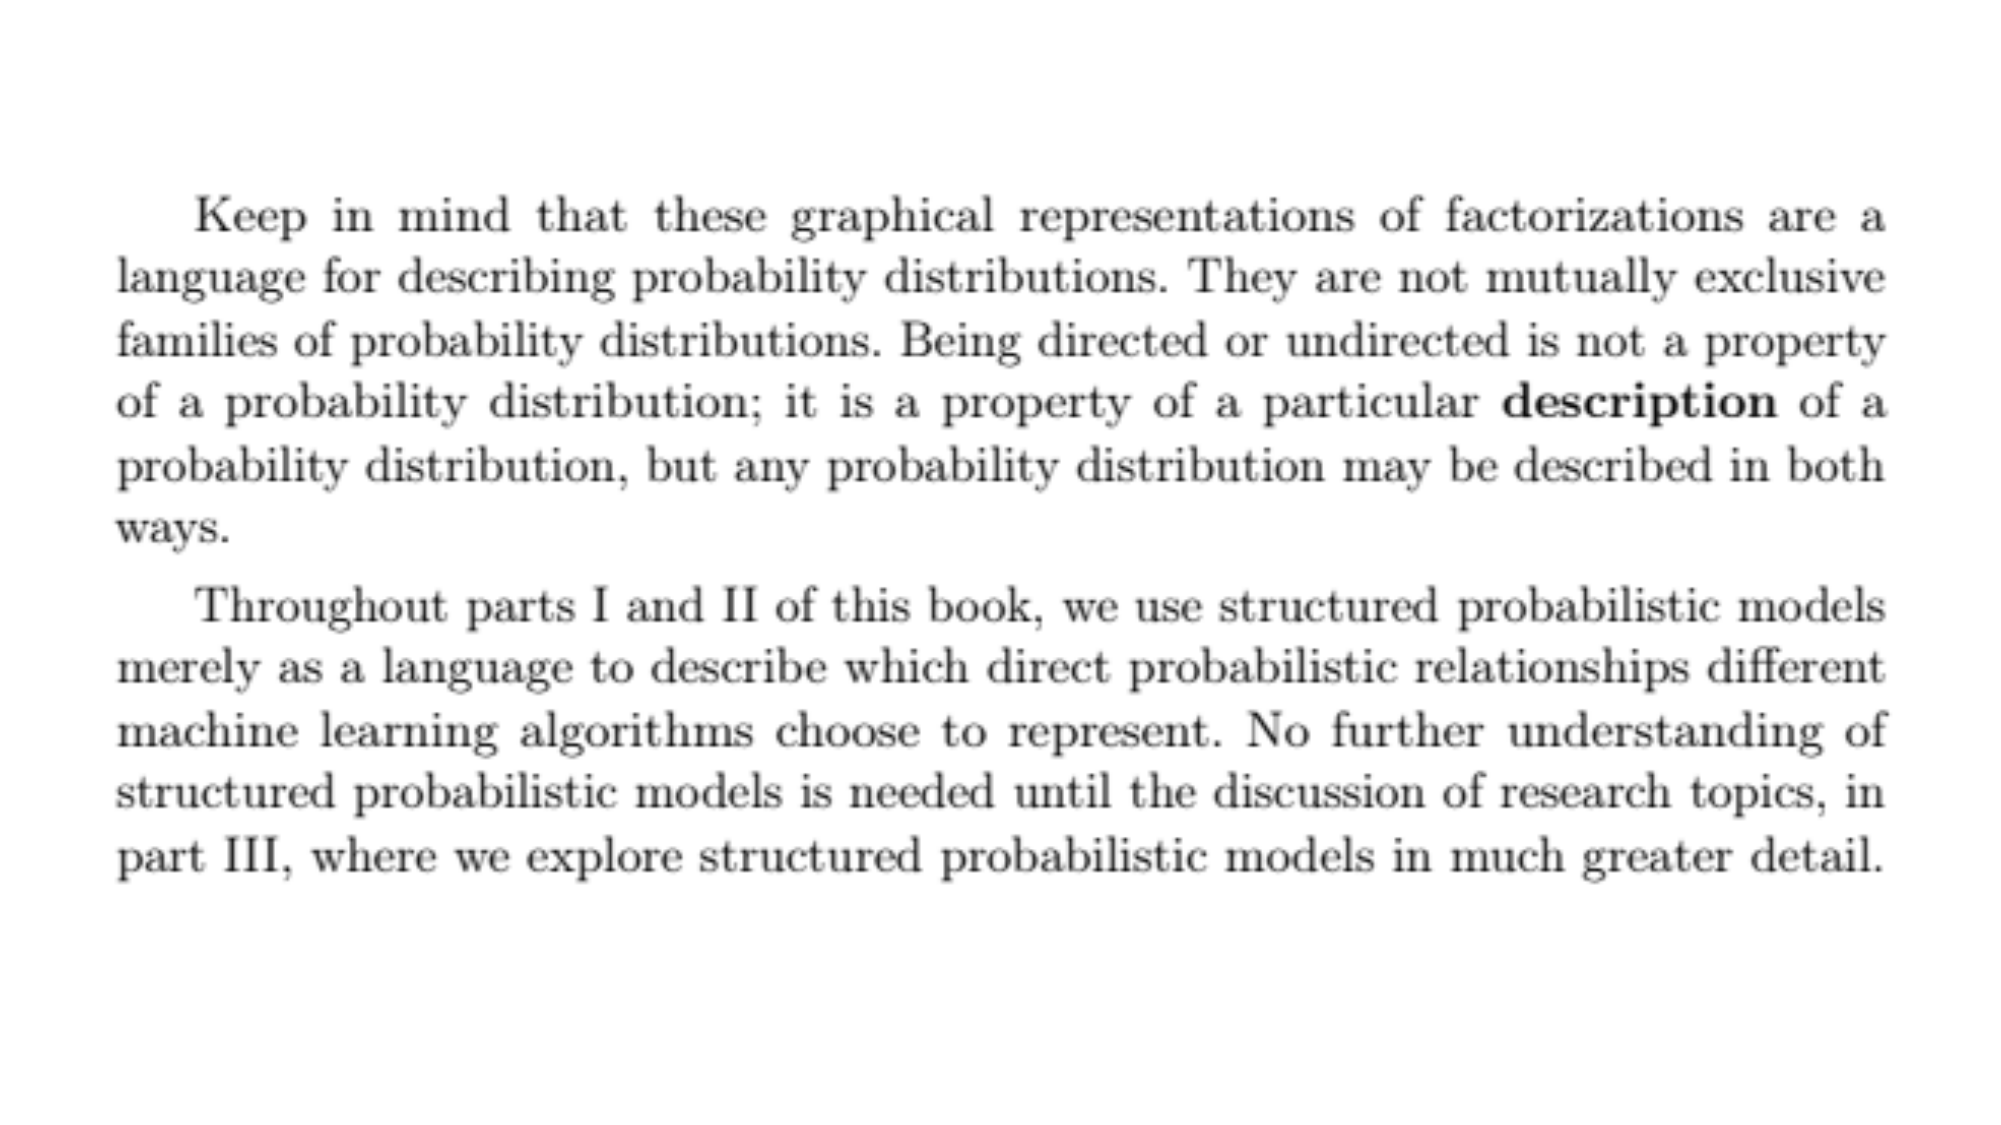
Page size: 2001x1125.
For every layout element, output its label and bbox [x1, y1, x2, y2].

picture [89, 159, 1914, 903]
